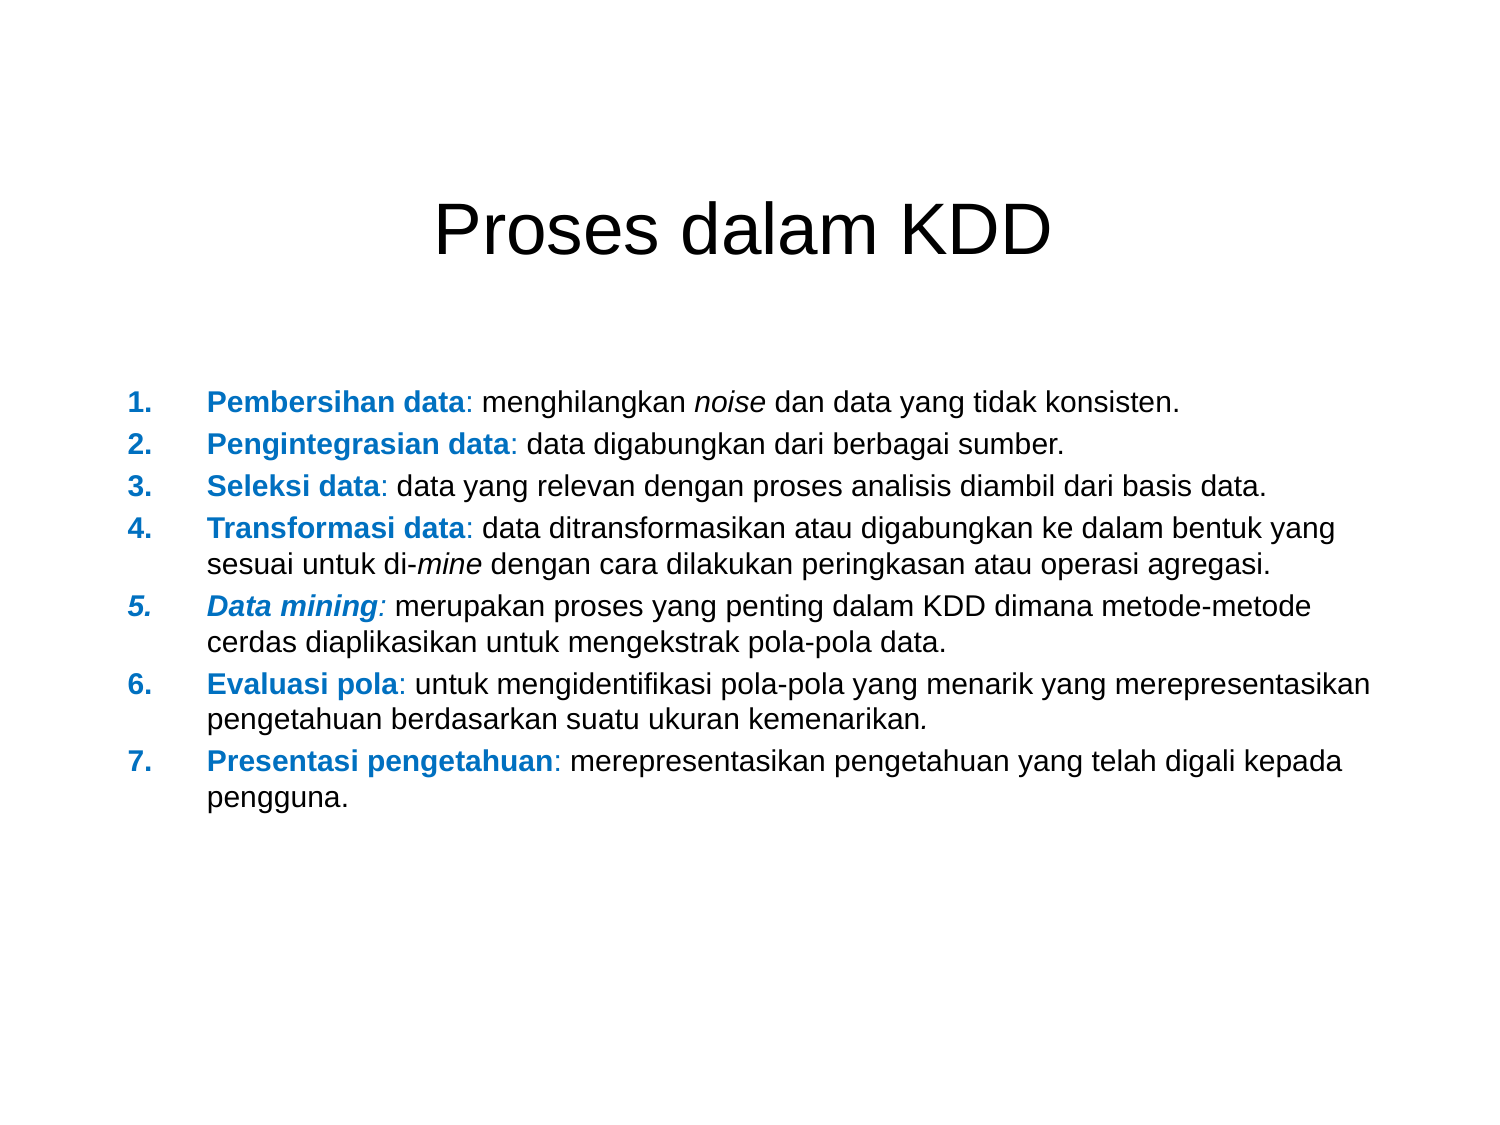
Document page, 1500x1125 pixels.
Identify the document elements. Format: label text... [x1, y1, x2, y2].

list Pembersihan data: menghilangkan noise dan data yang tidak konsisten. Pengintegrasian data: data digabungkan dari berbagai sumber. Seleksi data: data yang relevan dengan proses analisis diambil dari basis data. Transformasi data: data ditransformasikan atau digabungkan ke dalam bentuk yang sesuai untuk di-mine dengan cara dilakukan peringkasan atau operasi agregasi. Data mining: merupakan proses yang penting dalam KDD dimana metode-metode cerdas diaplikasikan untuk mengekstrak pola-pola data. Evaluasi pola: untuk mengidentifikasi pola-pola yang menarik yang merepresentasikan pengetahuan berdasarkan suatu ukuran kemenarikan. Presentasi pengetahuan: merepresentasikan pengetahuan yang telah digali kepada pengguna. [112, 375, 1413, 825]
title Proses dalam KDD [71, 174, 1417, 275]
